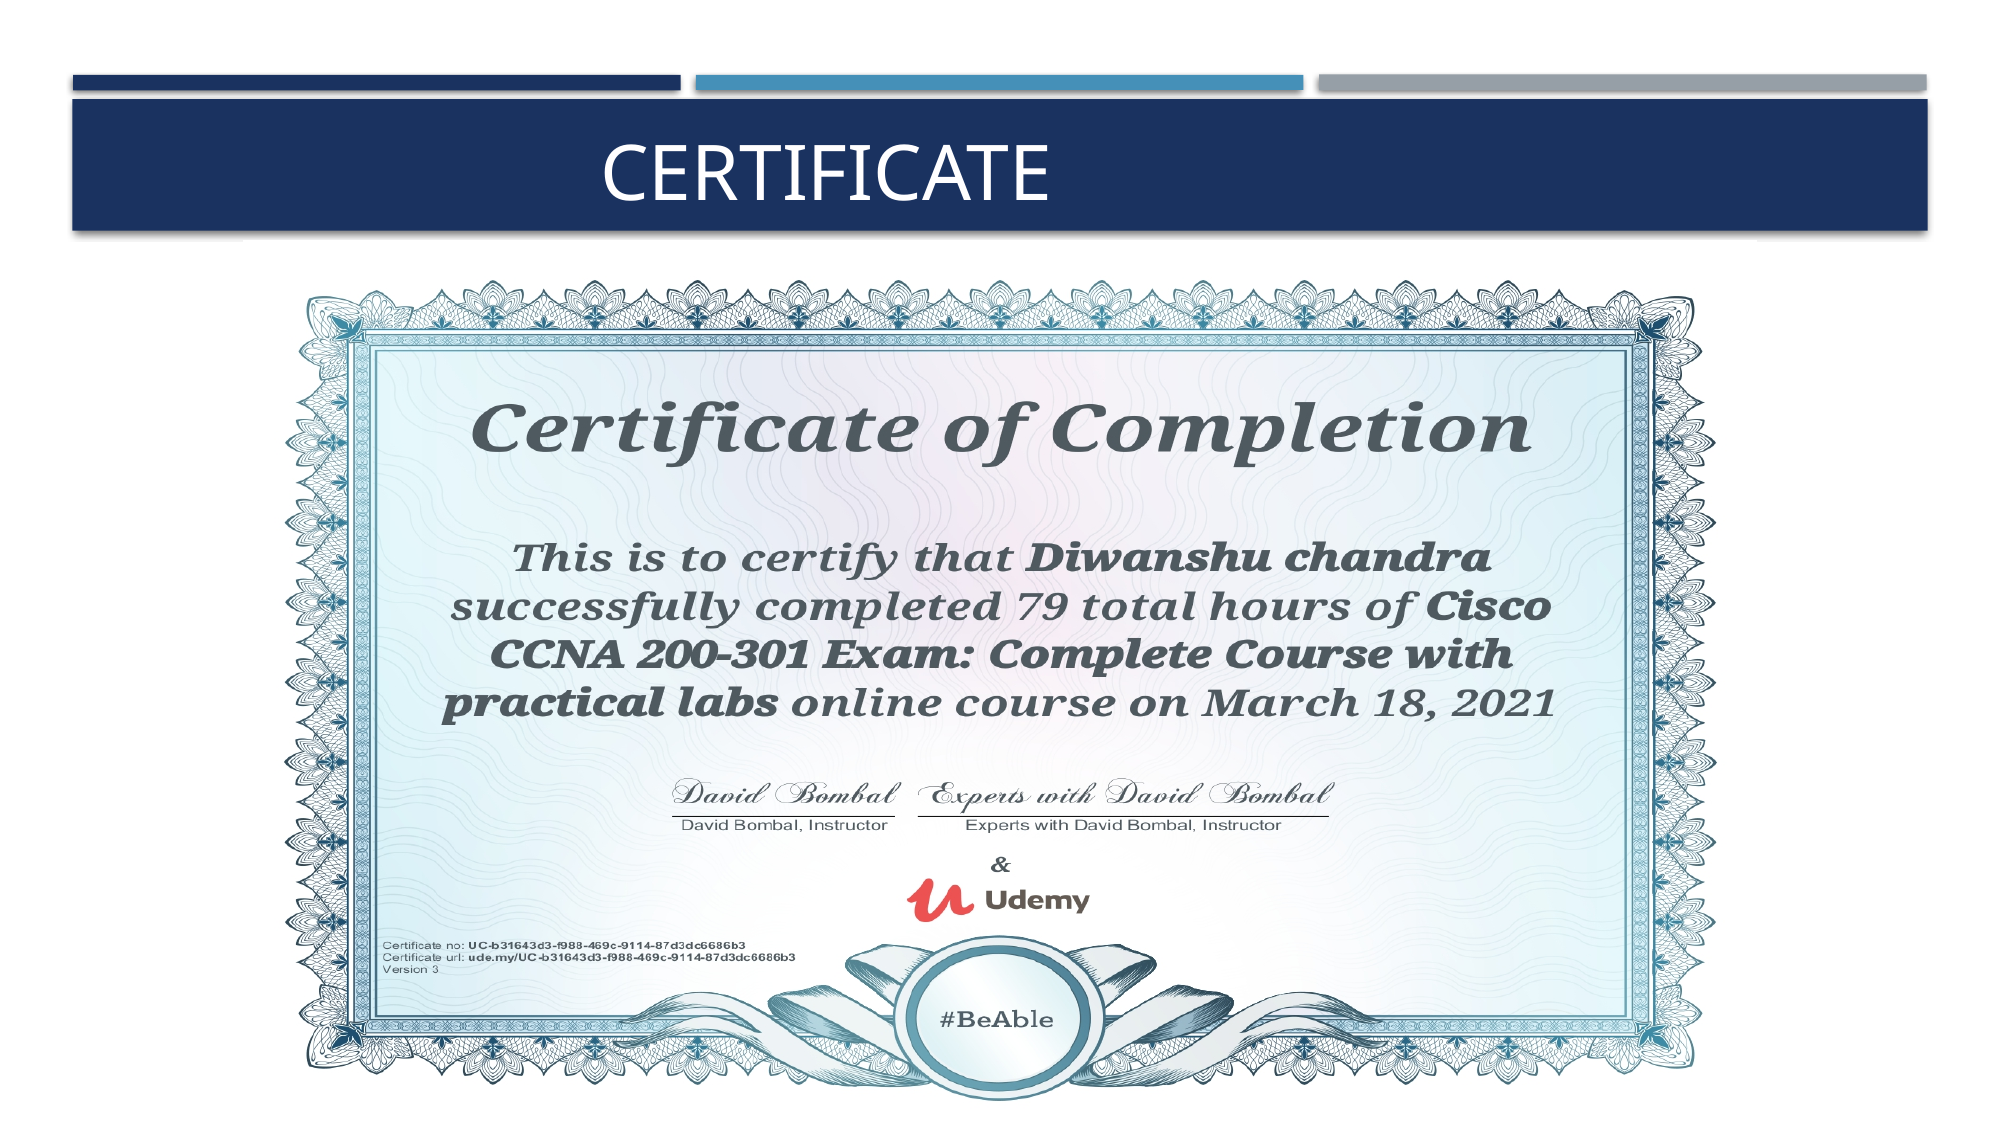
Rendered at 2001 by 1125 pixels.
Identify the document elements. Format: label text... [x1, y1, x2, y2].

title CERTIFICATE [84, 115, 1900, 223]
picture [243, 239, 1757, 1125]
